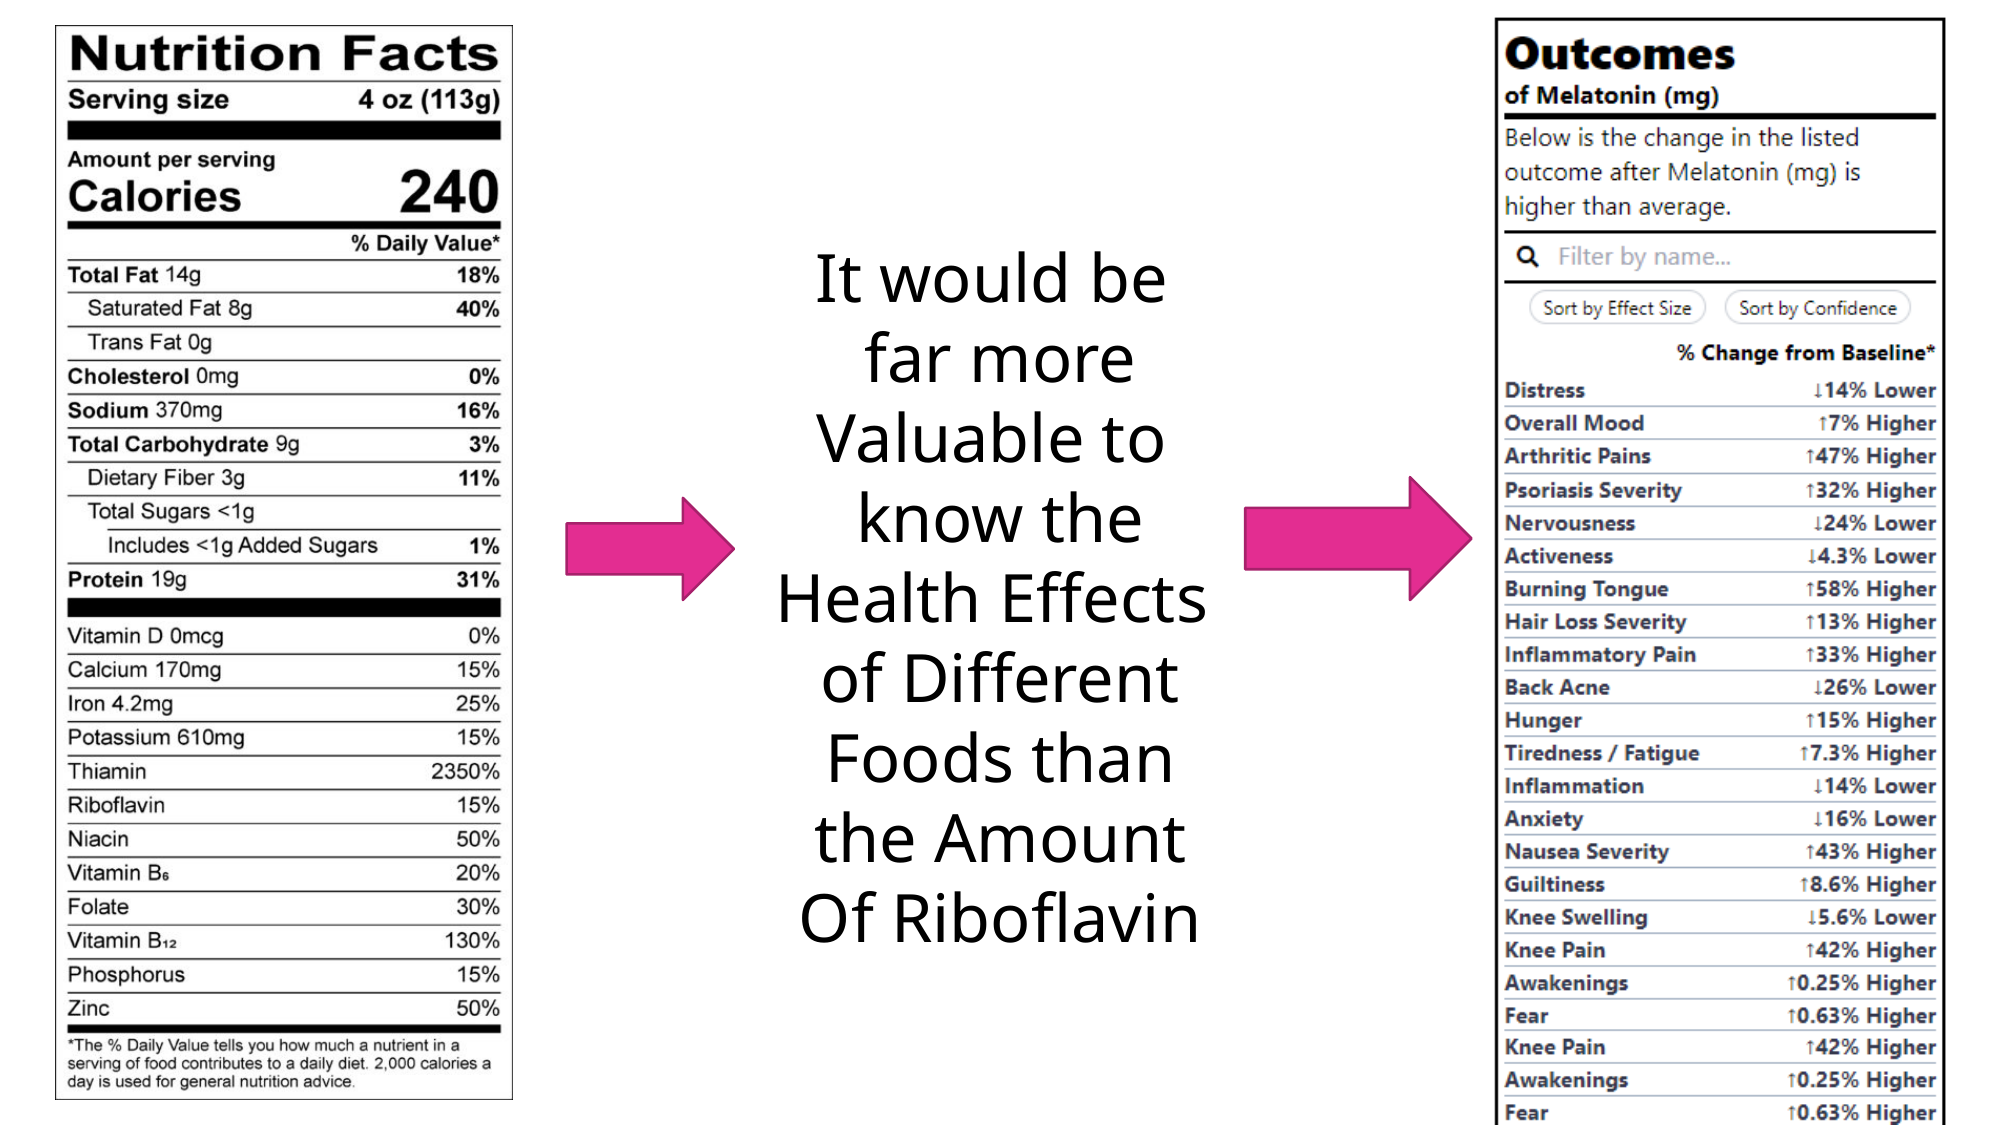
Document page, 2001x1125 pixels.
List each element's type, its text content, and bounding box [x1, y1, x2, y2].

picture [1477, 7, 1976, 1125]
text_box [565, 496, 735, 602]
text_box It would be far more Valuable to know the Health Effects of Different Foods than the Amount Of Riboflavin [760, 228, 1241, 964]
text_box [1243, 475, 1473, 602]
picture [54, 24, 513, 1101]
